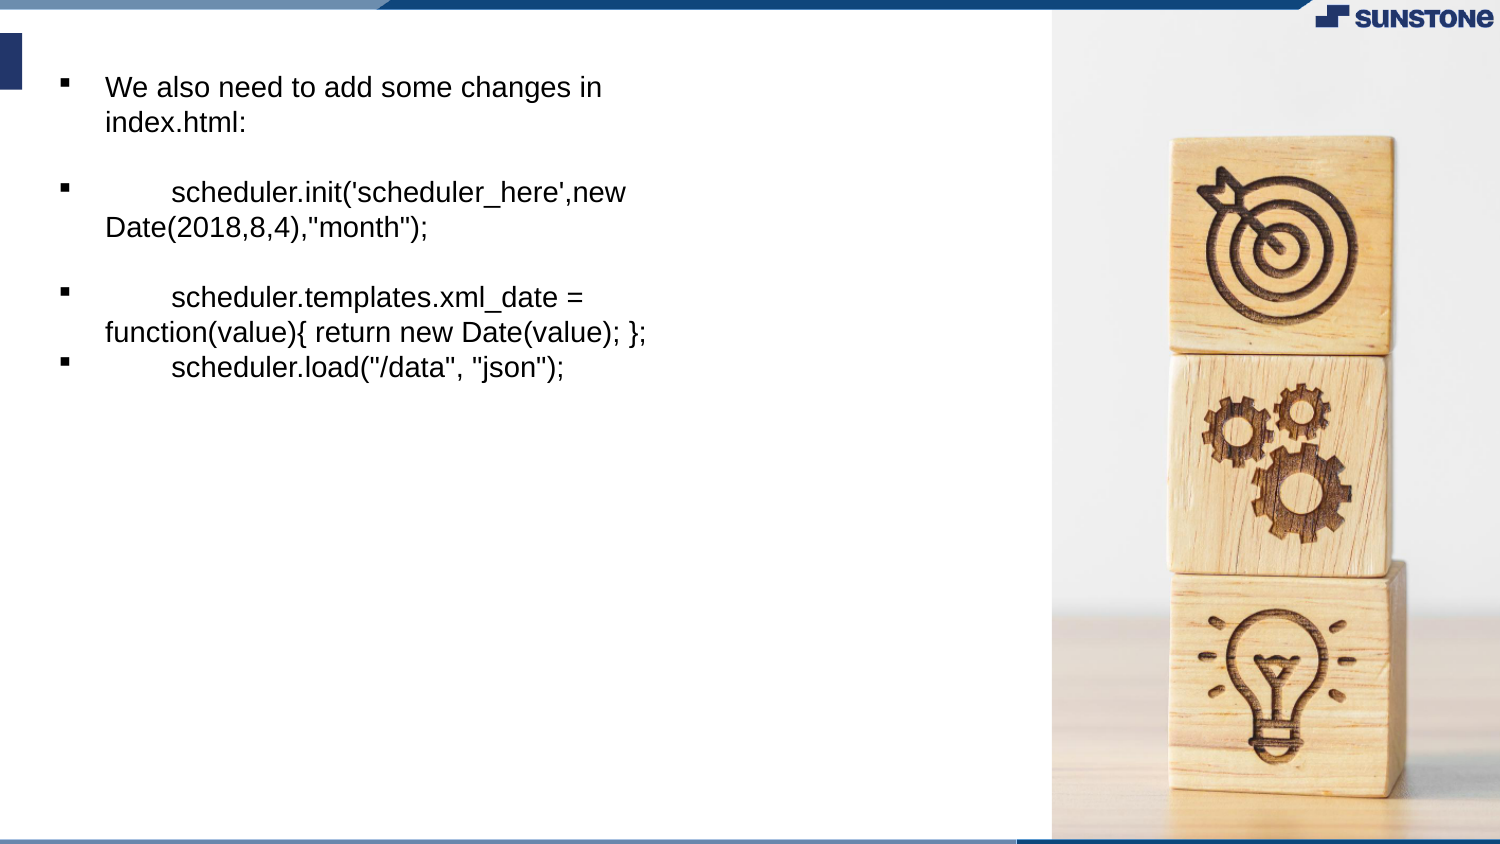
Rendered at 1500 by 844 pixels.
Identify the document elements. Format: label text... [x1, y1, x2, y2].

picture [0, 0, 1500, 844]
list We also need to add some changes in index.html: scheduler.init('scheduler_here',new Date(2018,8,4),"month"); scheduler.templates.xml_date = function(value){ return new Date(value); }; scheduler.load("/data", "json"); [42, 60, 744, 413]
